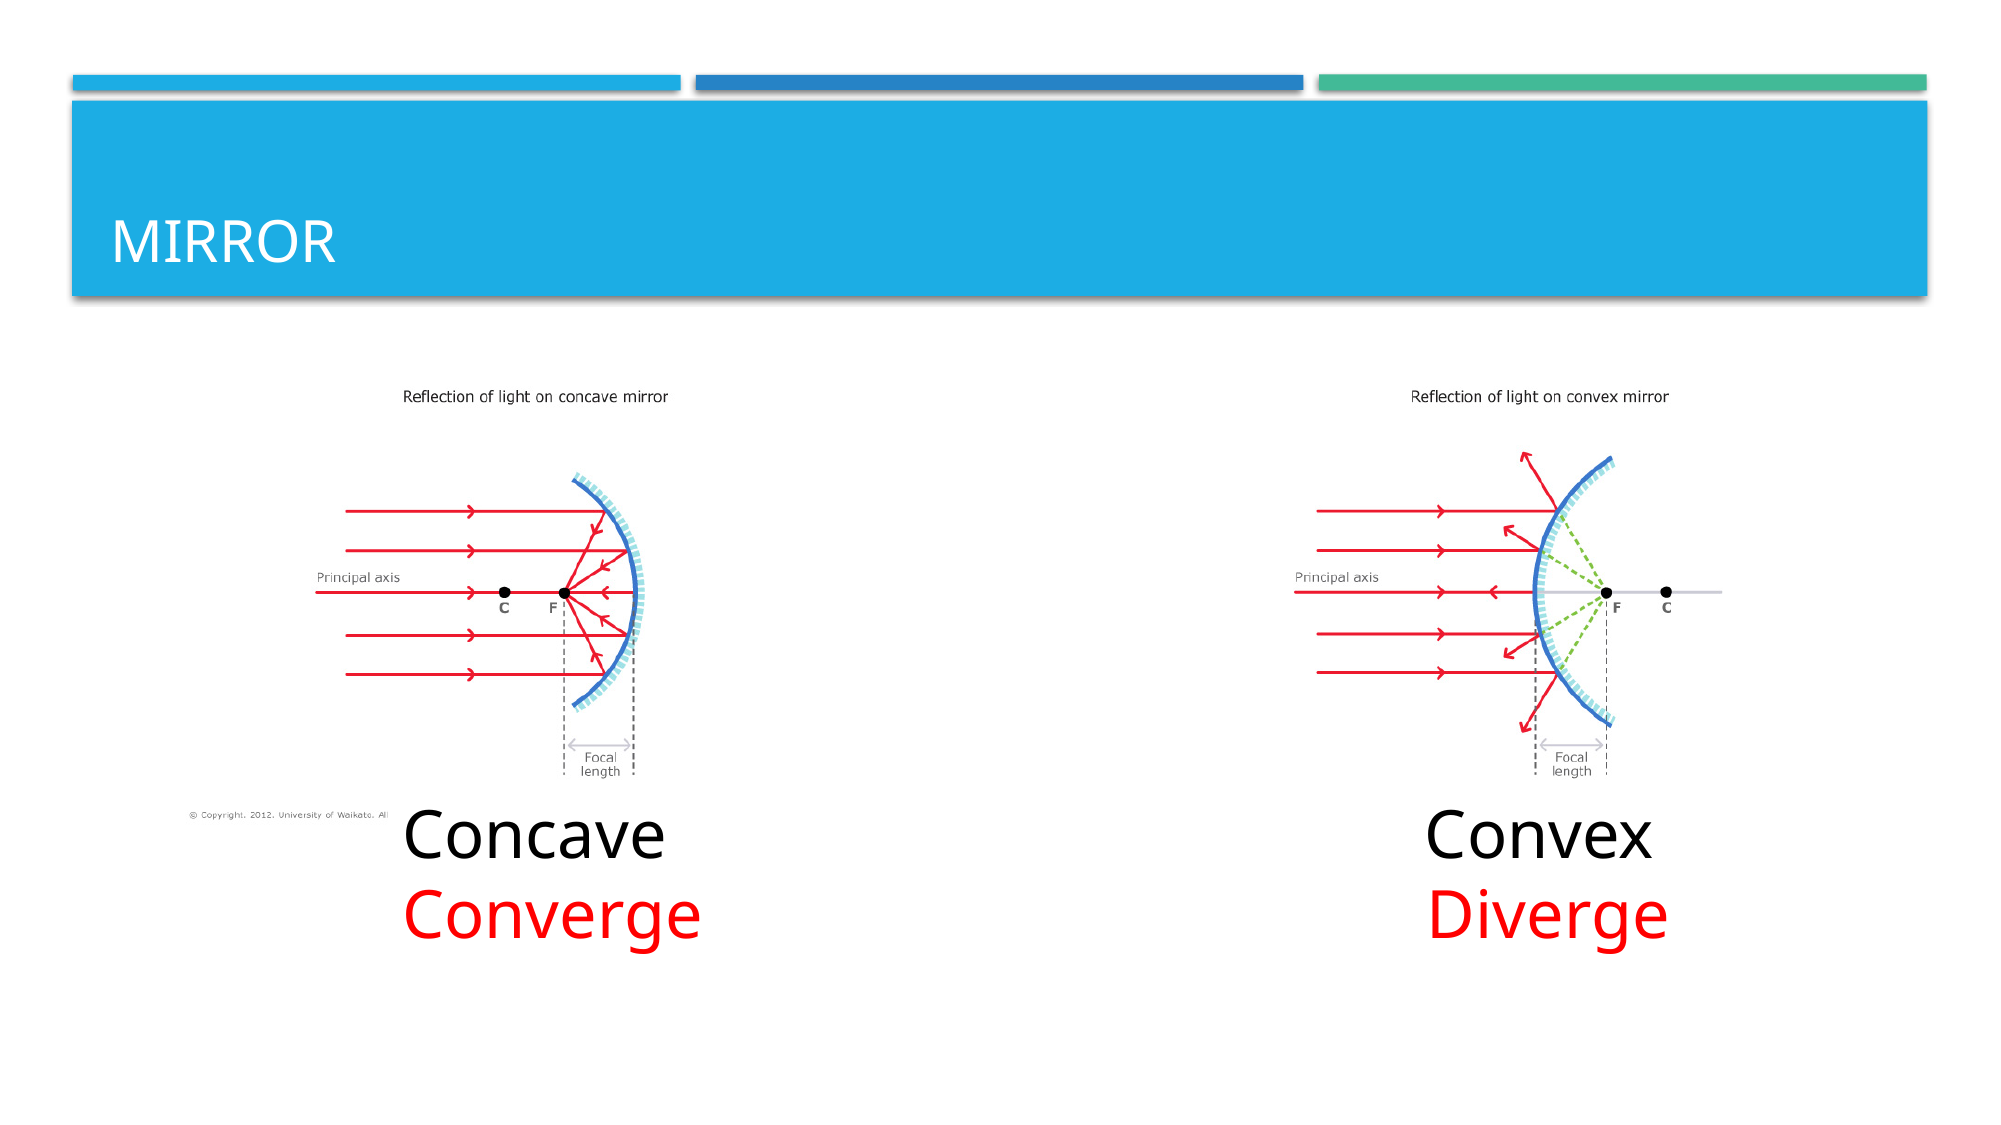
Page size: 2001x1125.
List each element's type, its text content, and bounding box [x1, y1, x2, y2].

picture [176, 363, 874, 828]
title mirror [95, 115, 1905, 282]
text_box Concave Convex Converge Diverge [387, 784, 1759, 959]
picture [1180, 363, 1878, 828]
